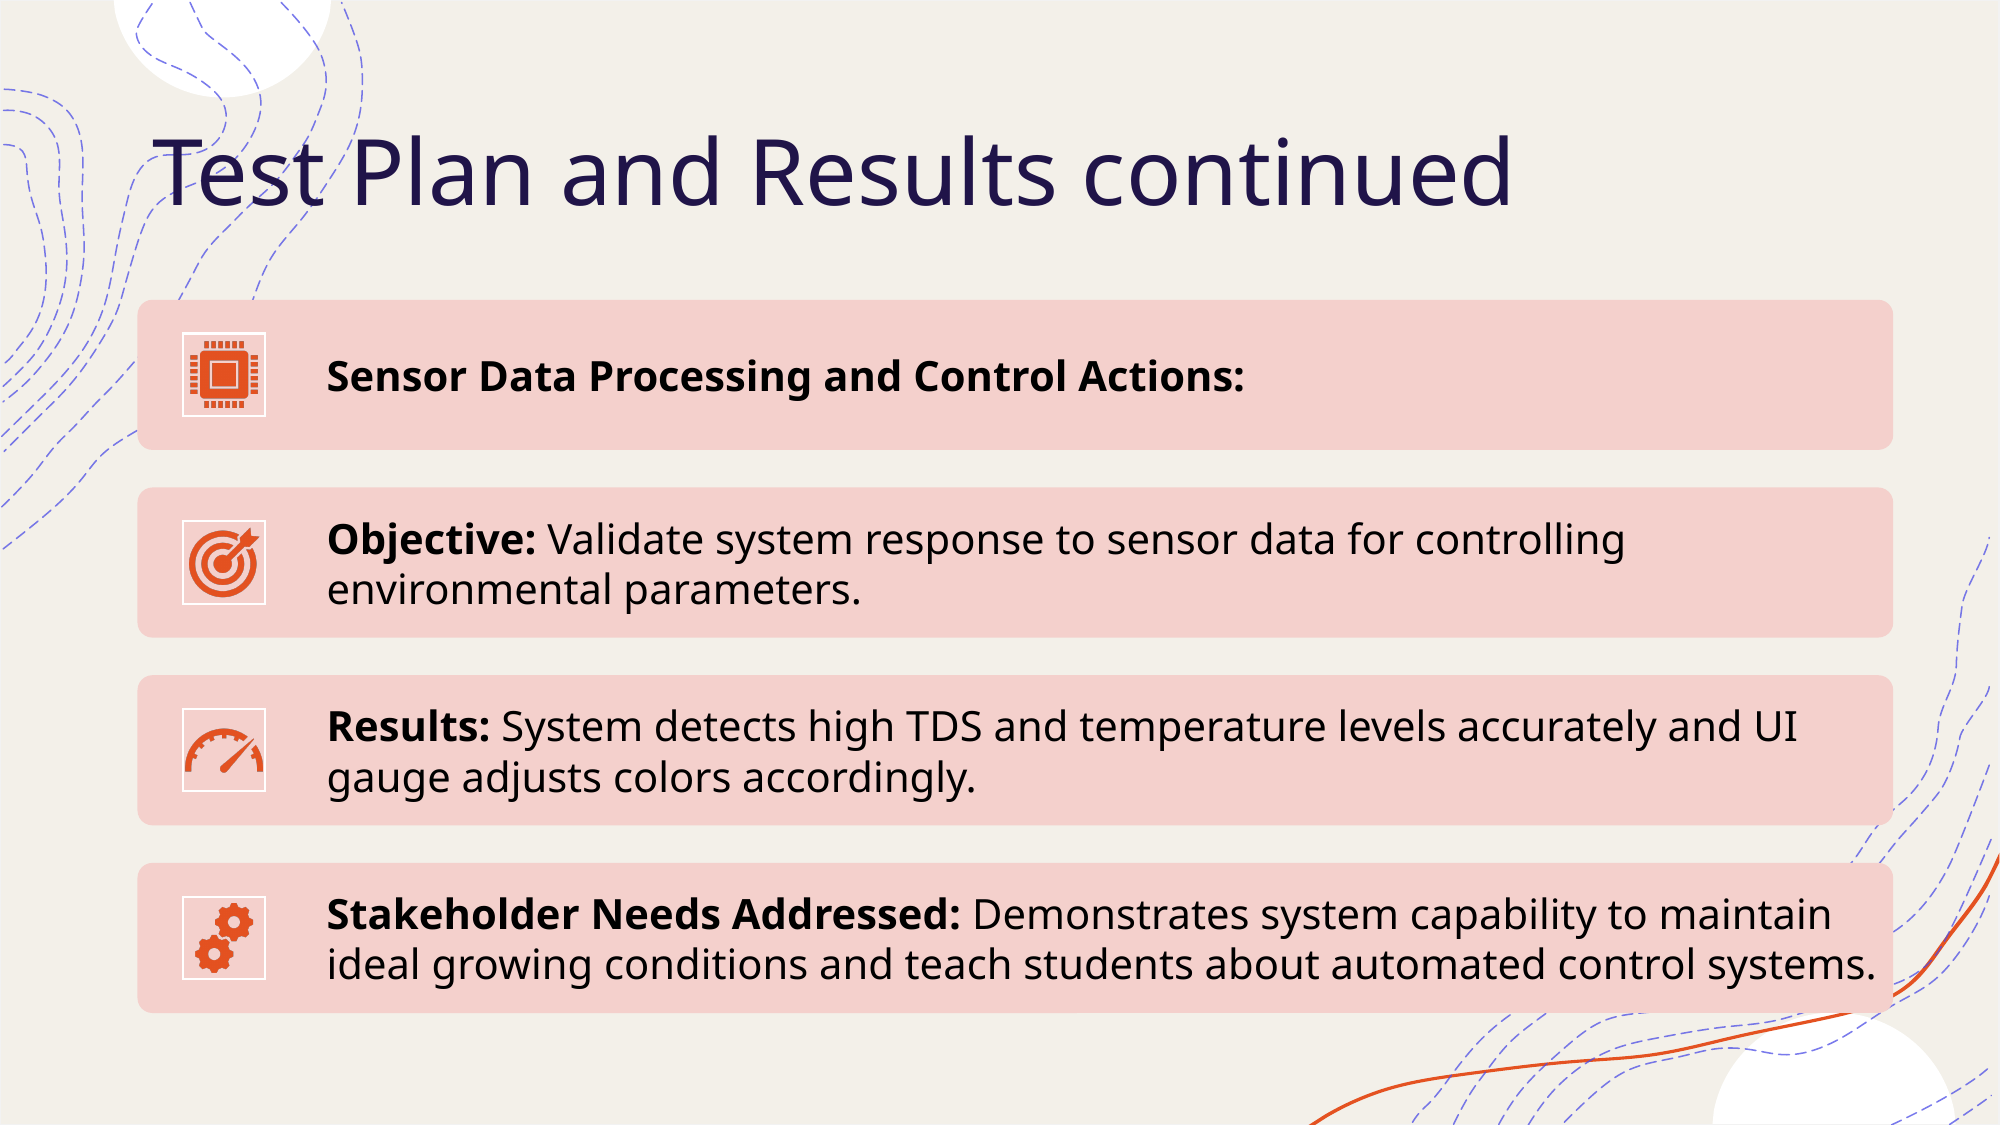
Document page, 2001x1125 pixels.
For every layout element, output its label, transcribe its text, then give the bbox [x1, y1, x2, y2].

title Test Plan and Results continued [137, 59, 1863, 278]
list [137, 299, 1894, 1014]
